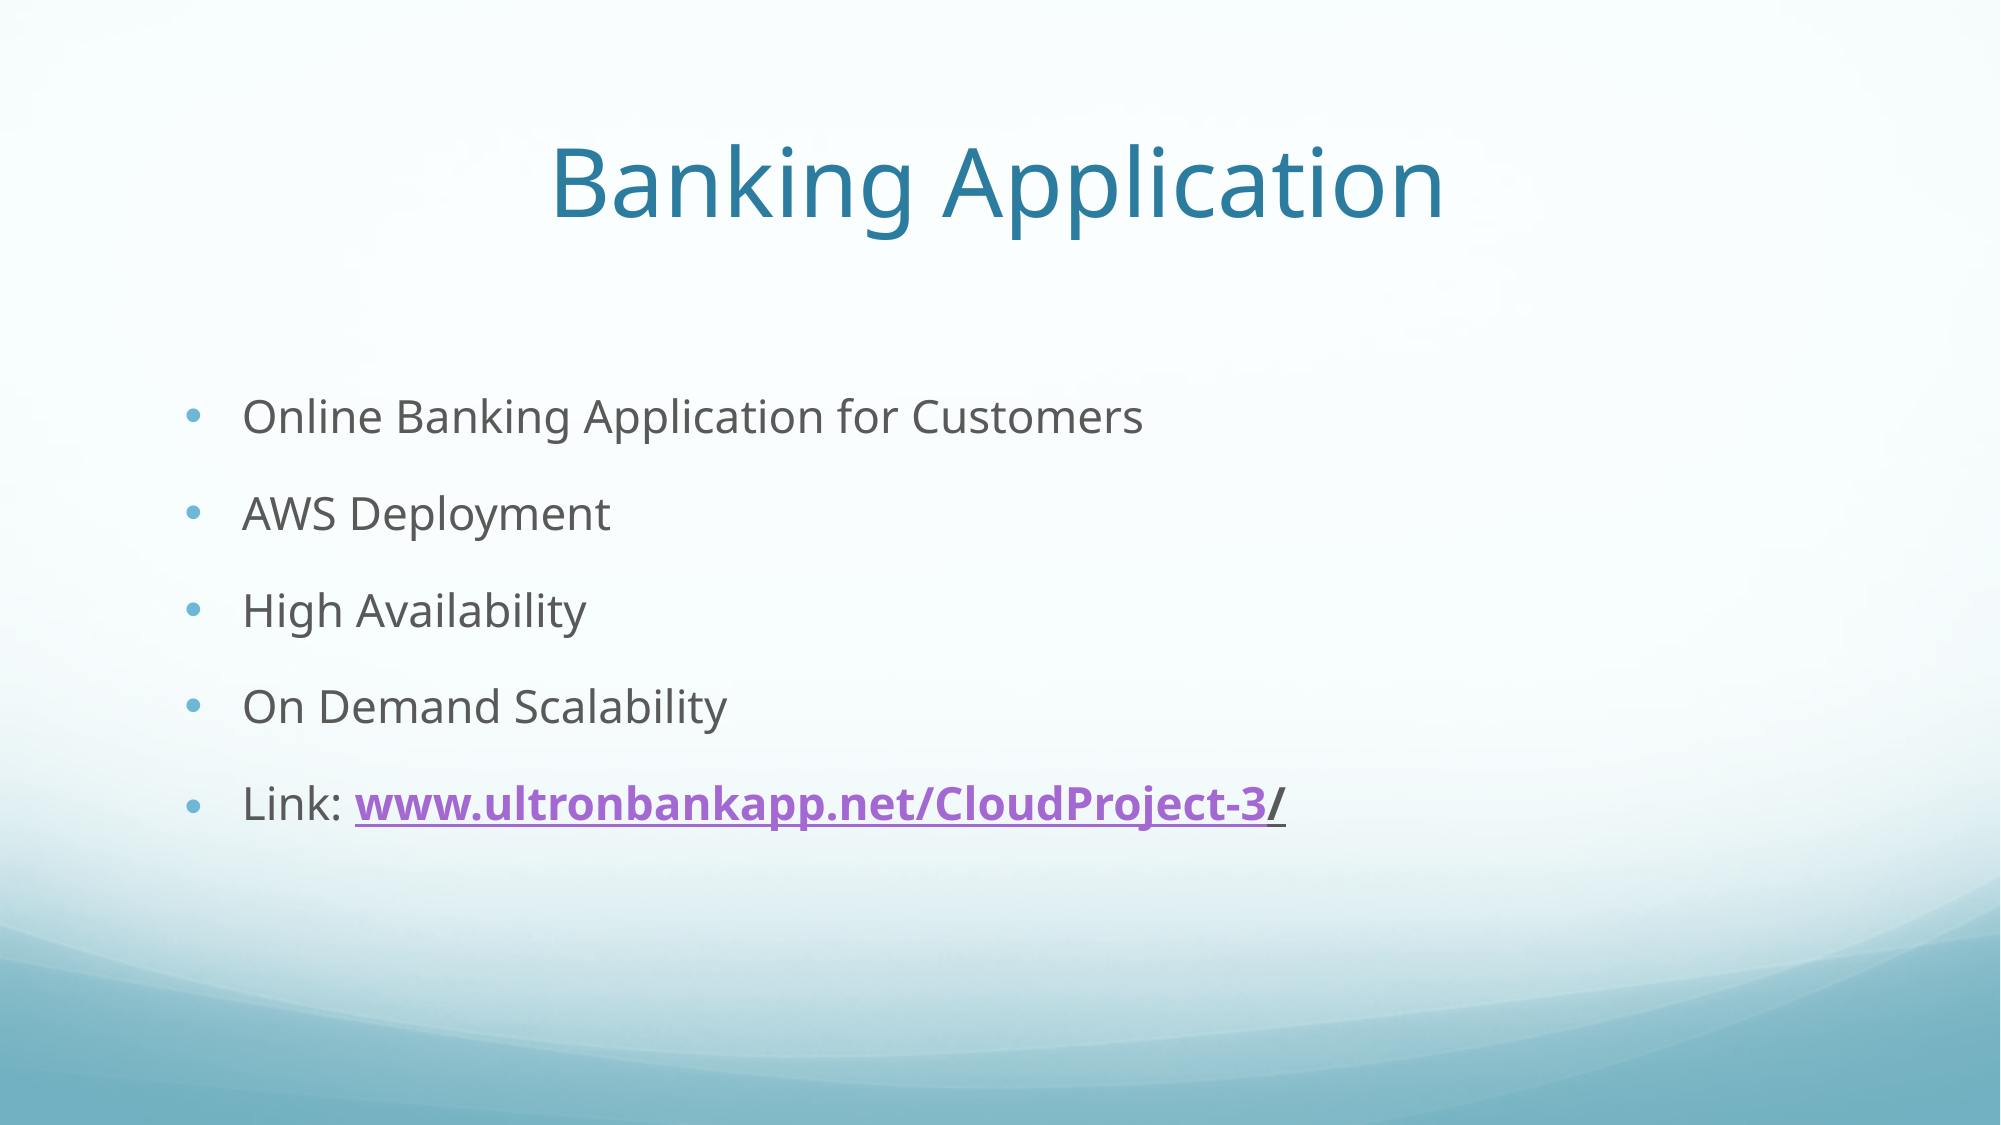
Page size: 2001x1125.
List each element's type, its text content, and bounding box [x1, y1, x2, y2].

list Online Banking Application for Customers AWS Deployment High Availability On Demand Scalability Link: www.ultronbankapp.net/CloudProject-3/ [169, 380, 1828, 887]
title Banking Application [169, 107, 1828, 245]
